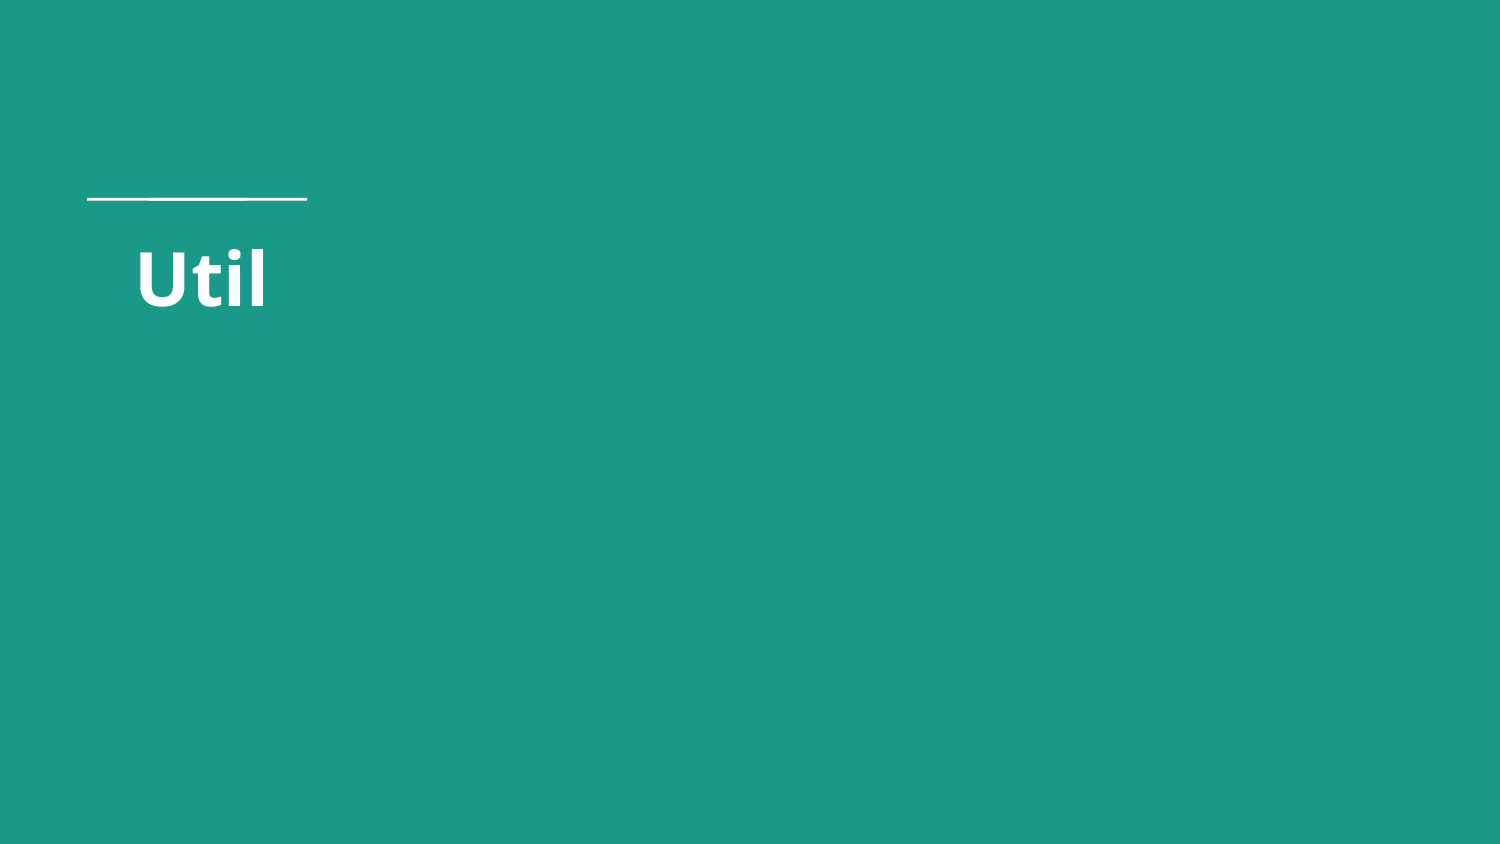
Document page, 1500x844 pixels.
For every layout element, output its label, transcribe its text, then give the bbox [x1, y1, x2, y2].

title Util [119, 216, 1381, 466]
